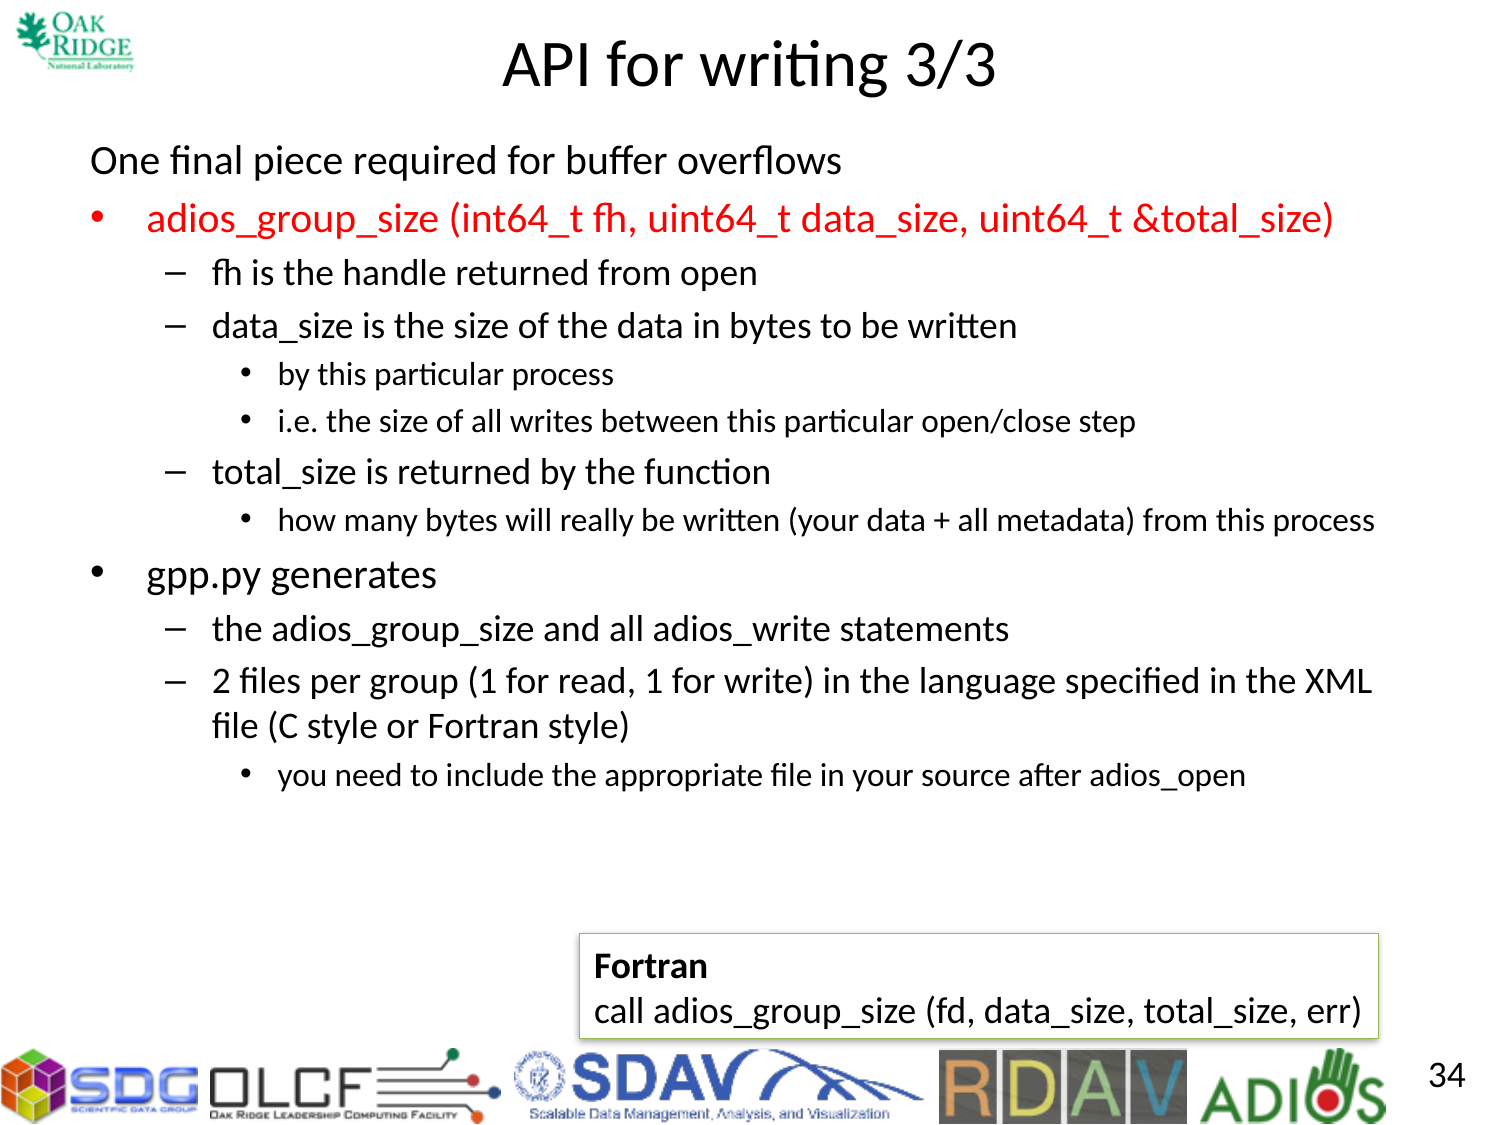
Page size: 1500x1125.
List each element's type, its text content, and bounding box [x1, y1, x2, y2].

title API for writing 3/3 [75, 11, 1425, 108]
picture [0, 6, 149, 82]
list One final piece required for buffer overflows adios_group_size (int64_t fh, uint64_t data_size, uint64_t &total_size) fh is the handle returned from open data_size is the size of the data in bytes to be written by this particular process i.e. the size of all writes between this particular open/close step total_size is returned by the function how many bytes will really be written (your data + all metadata) from this process gpp.py generates the adios_group_size and all adios_write statements 2 files per group (1 for read, 1 for write) in the language specified in the XML file (C style or Fortran style) you need to include the appropriate file in your source after adios_open [75, 125, 1425, 1005]
picture [514, 1048, 926, 1124]
text_box Fortran call adios_group_size (fd, data_size, total_size, err) [579, 933, 1379, 1039]
slide_number 34 [1130, 1042, 1481, 1103]
picture [210, 1048, 501, 1124]
picture [0, 1048, 198, 1124]
picture [1200, 1103, 1386, 1124]
picture [939, 1048, 1187, 1124]
